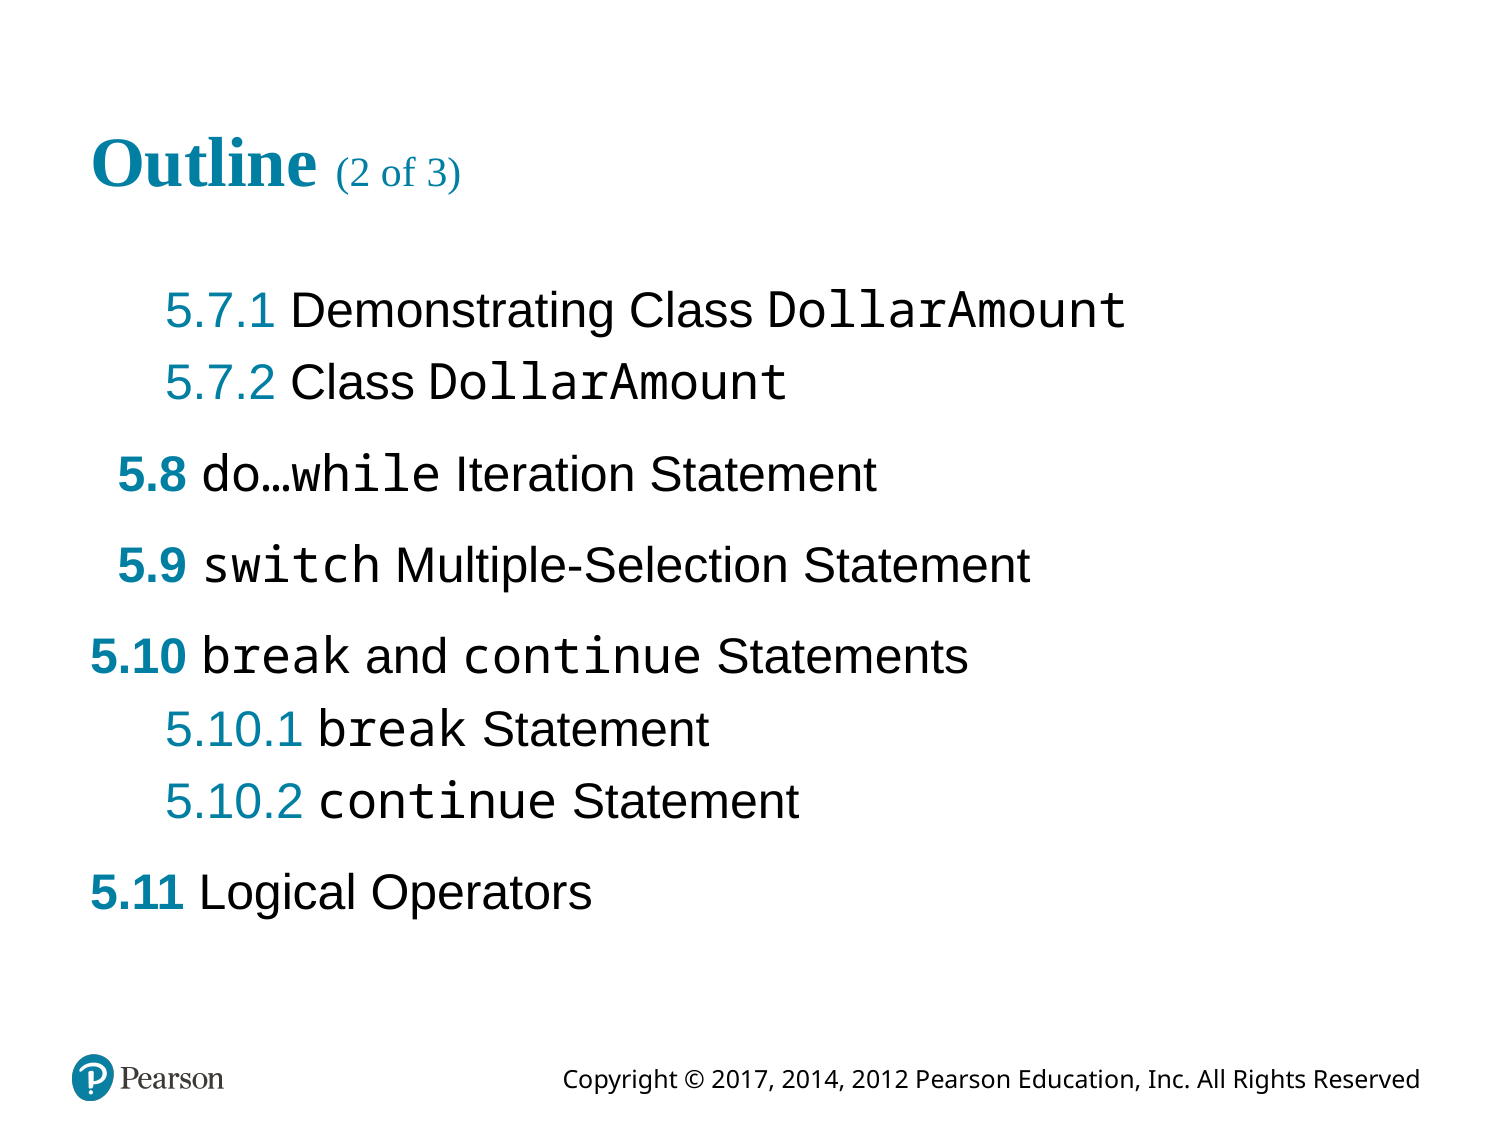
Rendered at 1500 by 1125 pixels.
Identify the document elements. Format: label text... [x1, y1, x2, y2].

title Outline (2 of 3) [75, 35, 1425, 216]
picture [98, 1054, 224, 1101]
picture [72, 1054, 88, 1070]
picture [72, 1087, 83, 1101]
list 5.7.1 Demonstrating Class DollarAmount 5.7.2 Class DollarAmount 5.8 do…while Iteration Statement 5.9 switch Multiple-Selection Statement 5.10 break and continue Statements 5.10.1 break Statement 5.10.2 continue Statement 5.11 Logical Operators [75, 262, 1425, 1005]
picture [80, 1063, 106, 1088]
